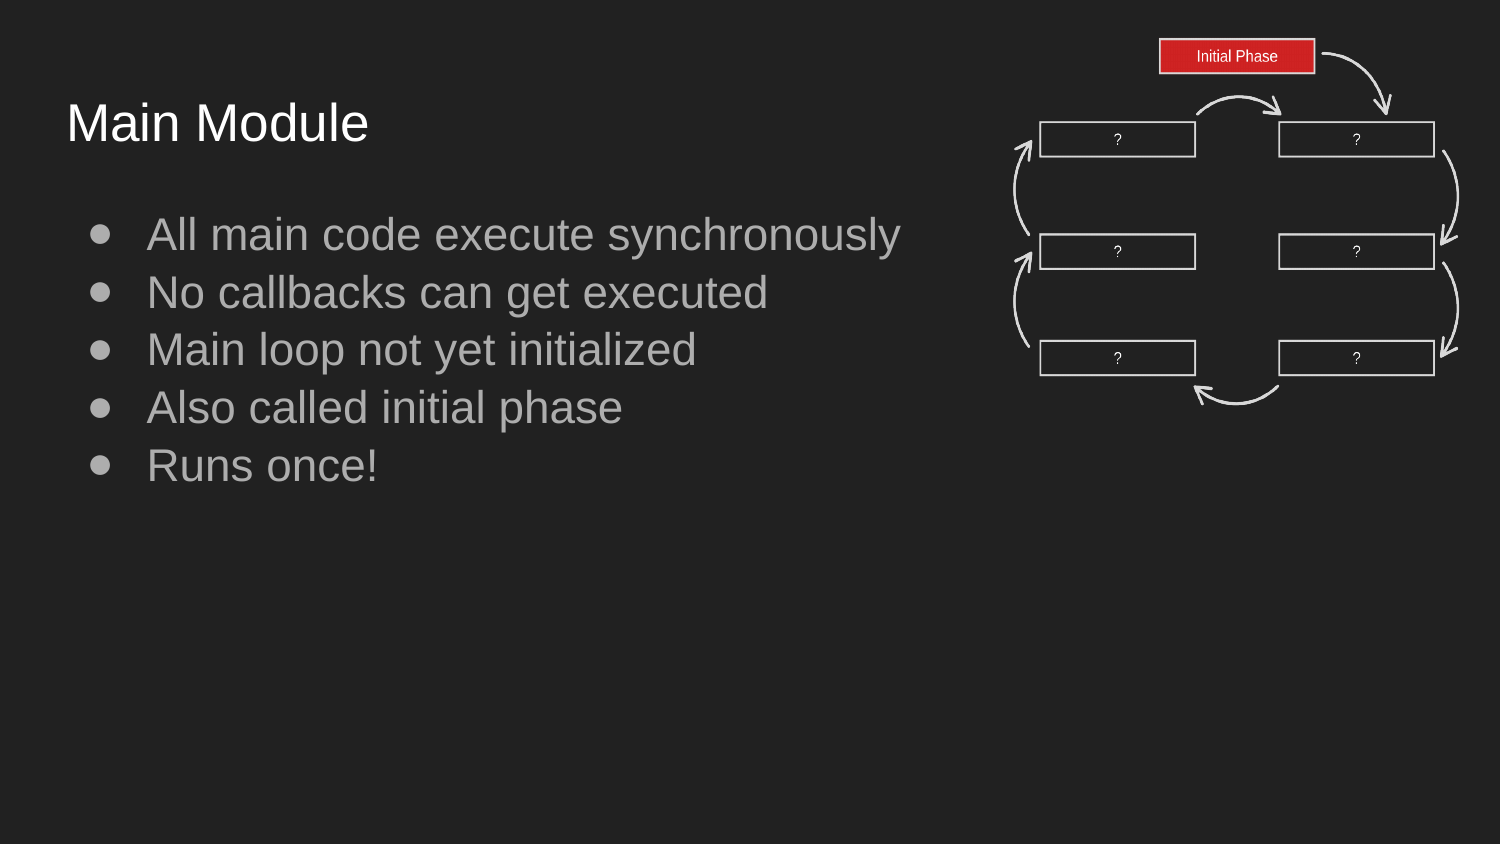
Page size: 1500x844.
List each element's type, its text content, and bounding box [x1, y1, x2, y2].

picture [995, 13, 1479, 433]
title Main Module [51, 72, 990, 167]
list All main code execute synchronously No callbacks can get executed Main loop not yet initialized Also called initial phase Runs once! [56, 186, 1455, 606]
